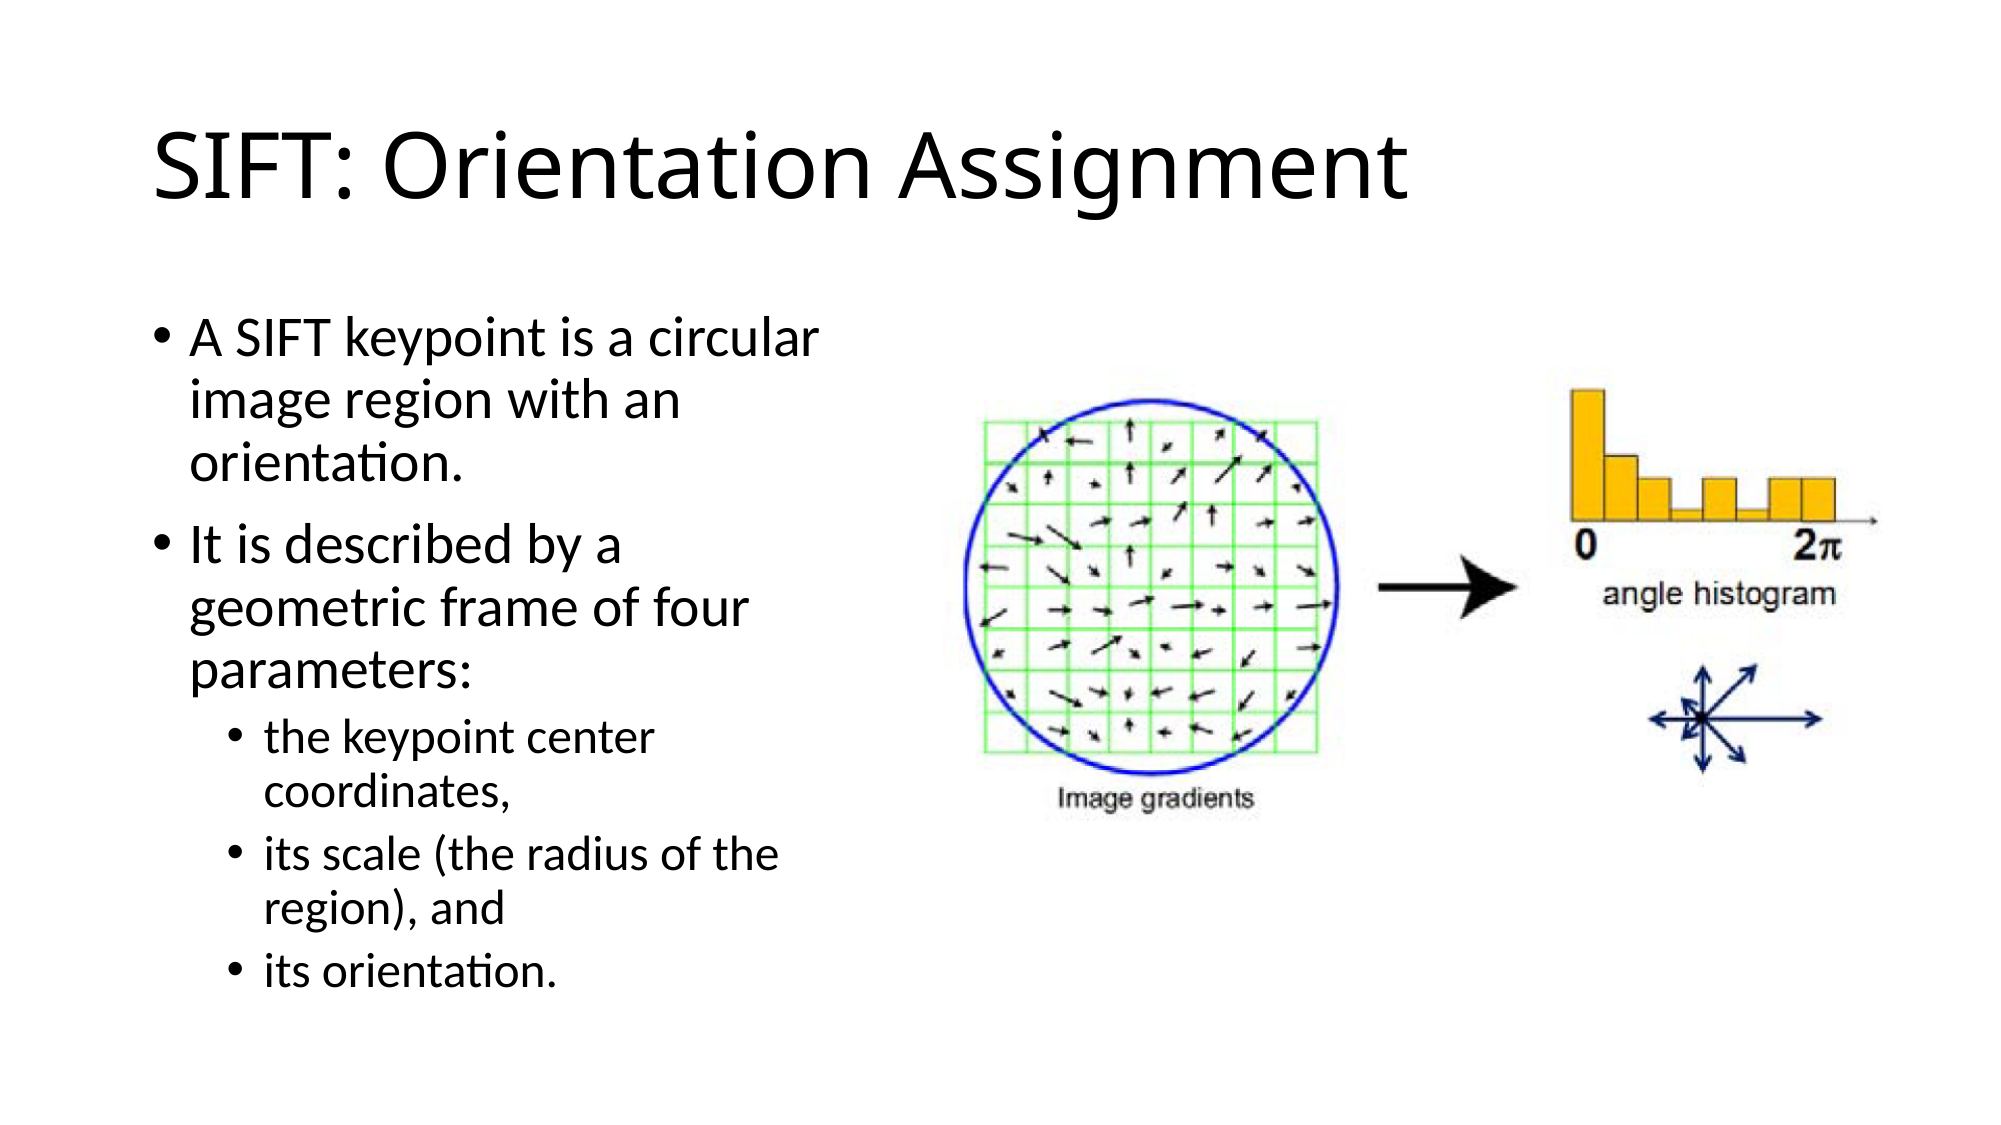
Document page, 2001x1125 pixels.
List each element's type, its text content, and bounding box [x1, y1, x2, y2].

list A SIFT keypoint is a circular image region with an orientation. It is described by a geometric frame of four parameters: the keypoint center coordinates, its scale (the radius of the region), and its orientation. [137, 299, 866, 1014]
picture [865, 333, 1933, 888]
title SIFT: Orientation Assignment [137, 59, 1863, 278]
